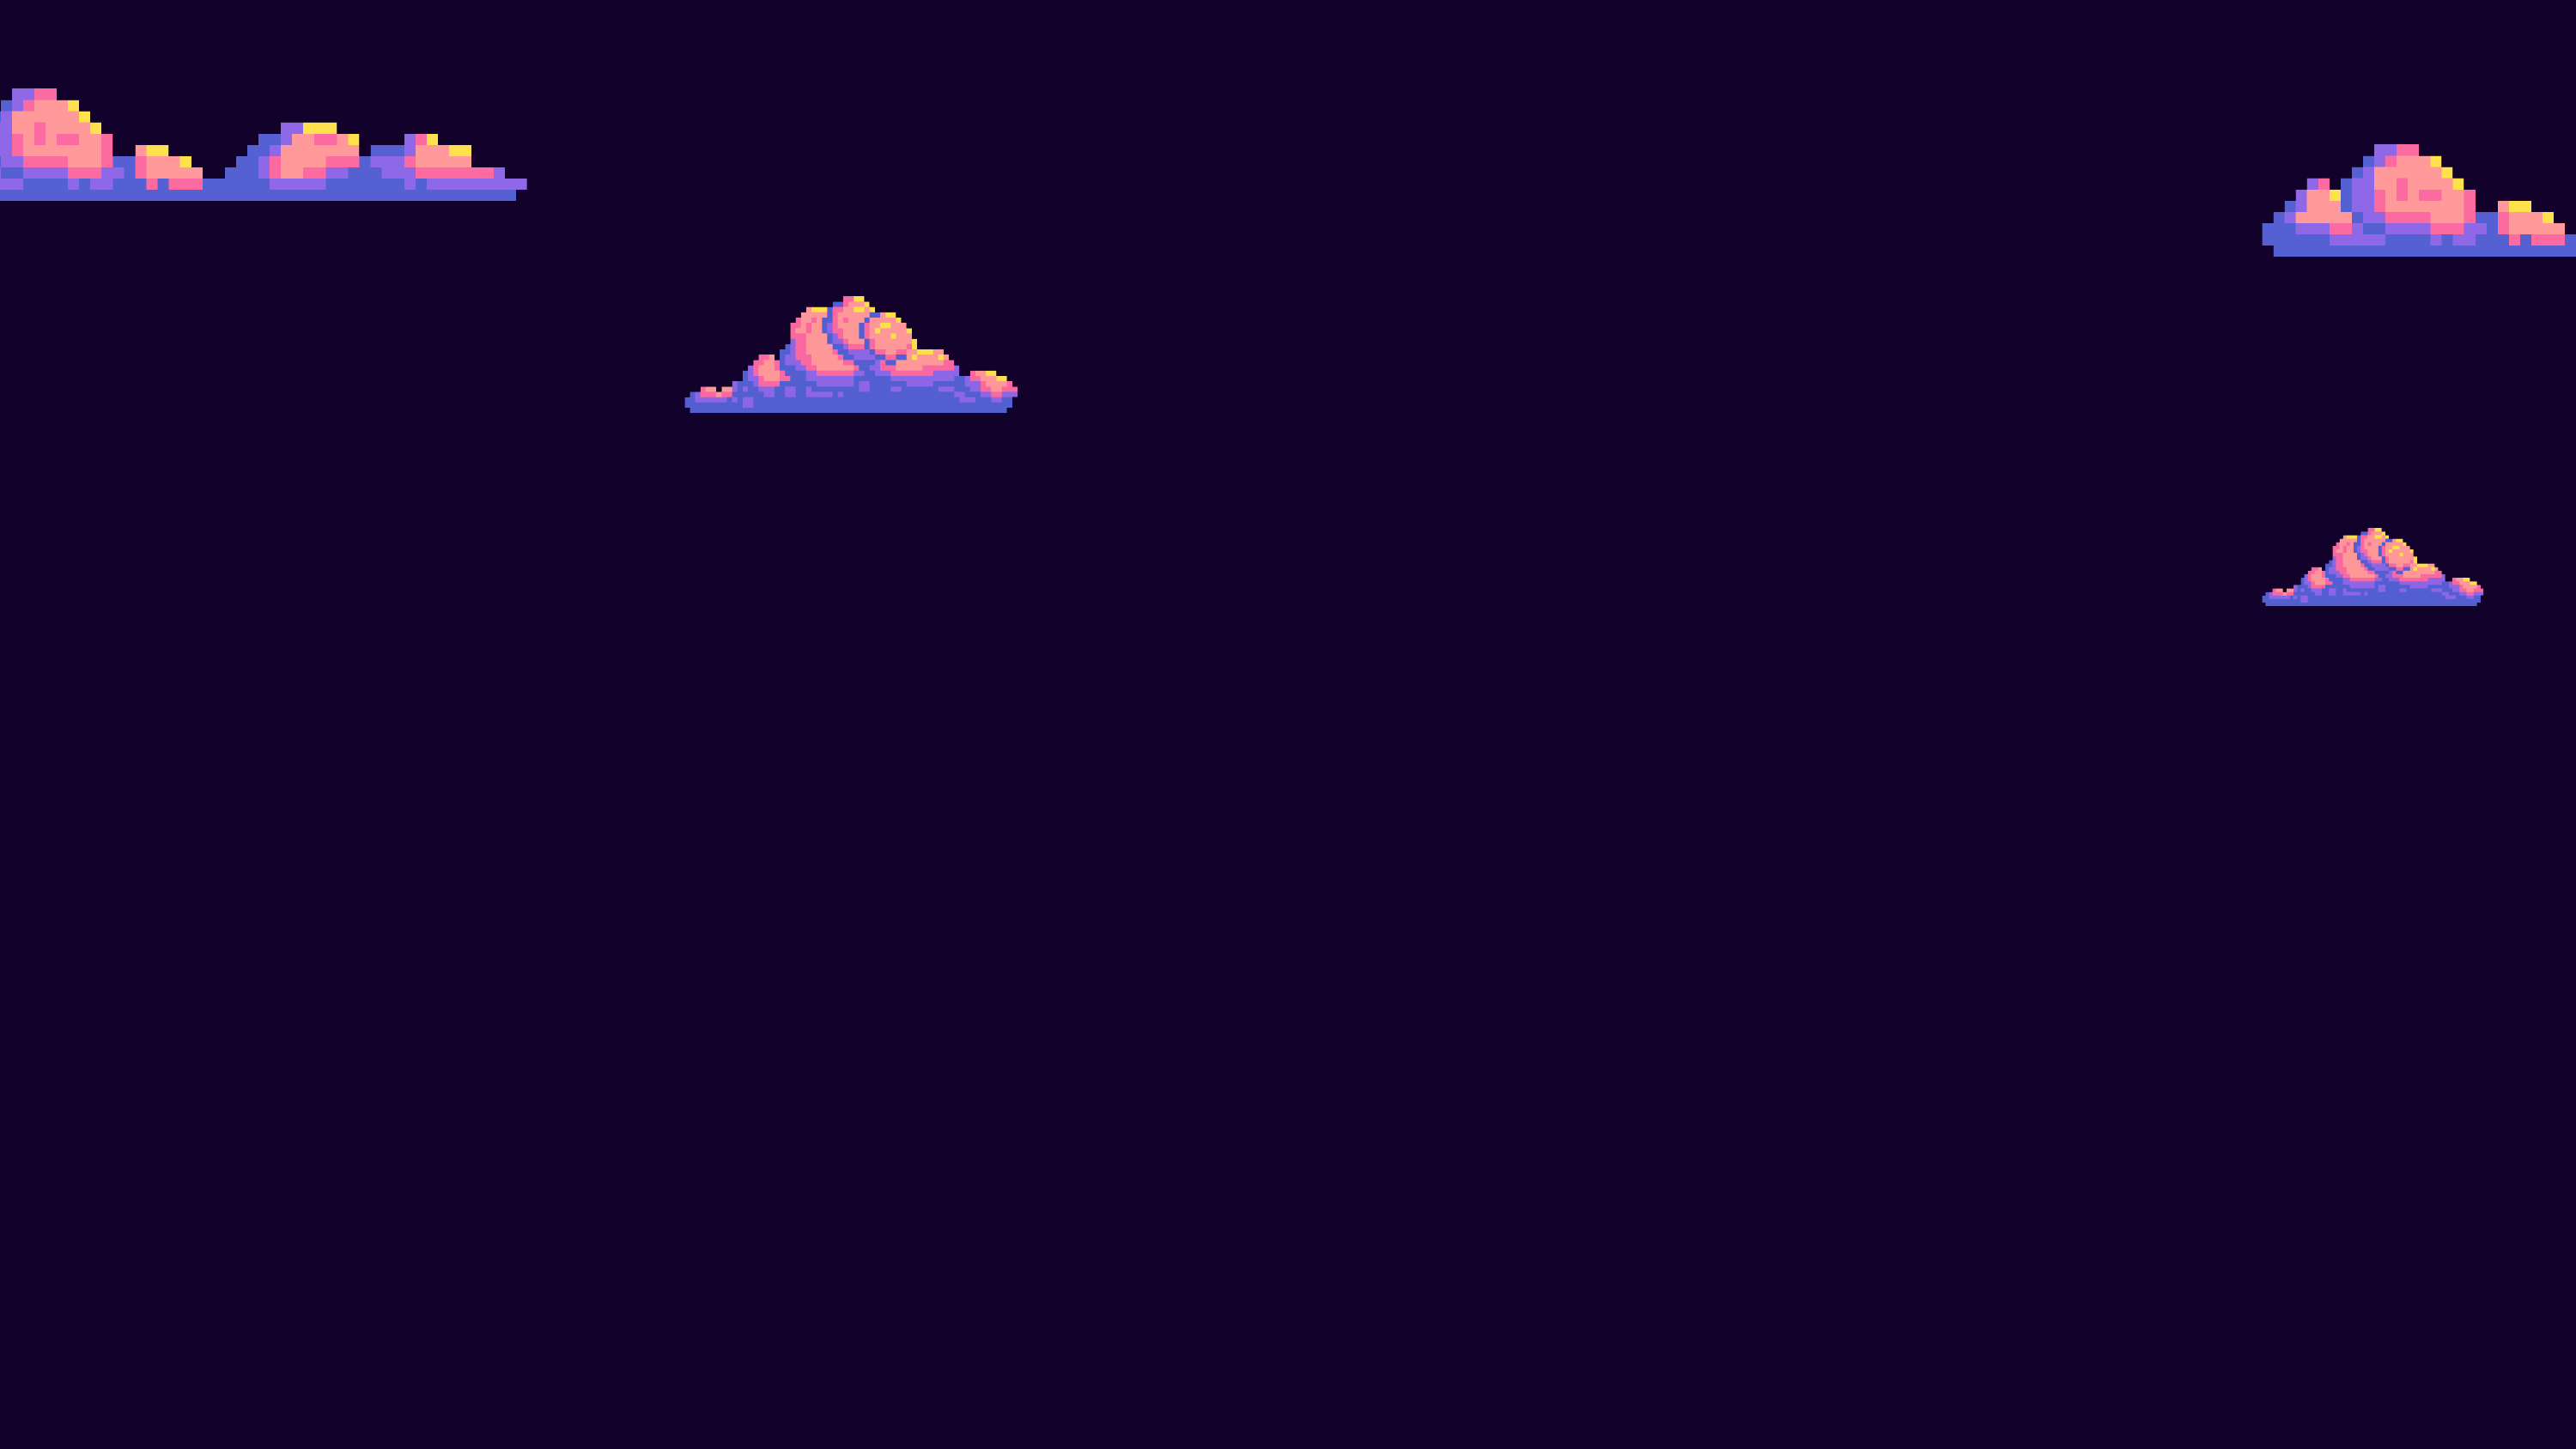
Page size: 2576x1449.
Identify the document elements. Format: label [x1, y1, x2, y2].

text_box [2262, 144, 2576, 257]
text_box [684, 296, 1018, 413]
text_box [0, 88, 527, 201]
text_box [2262, 528, 2484, 606]
